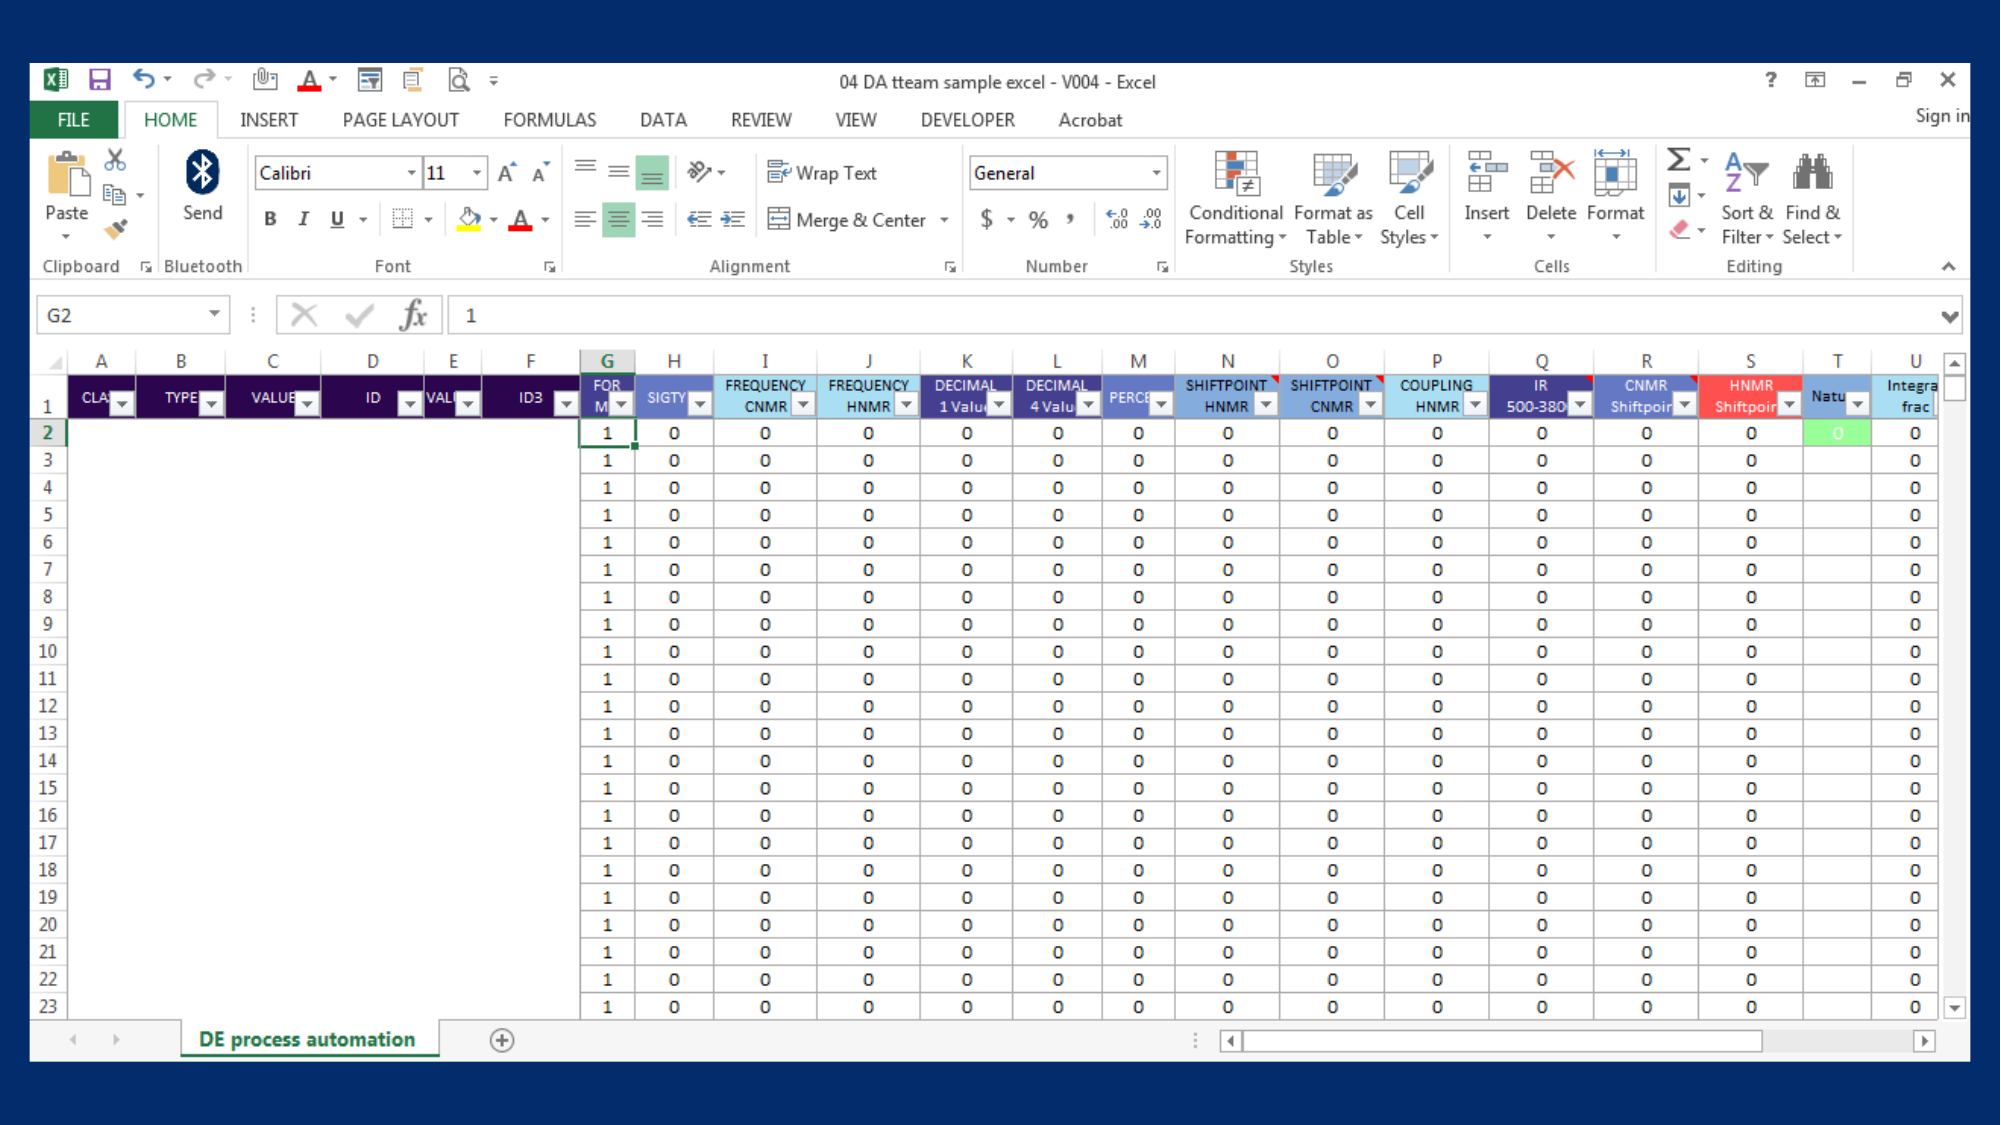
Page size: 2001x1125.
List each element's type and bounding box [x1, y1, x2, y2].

picture [29, 63, 1971, 1062]
